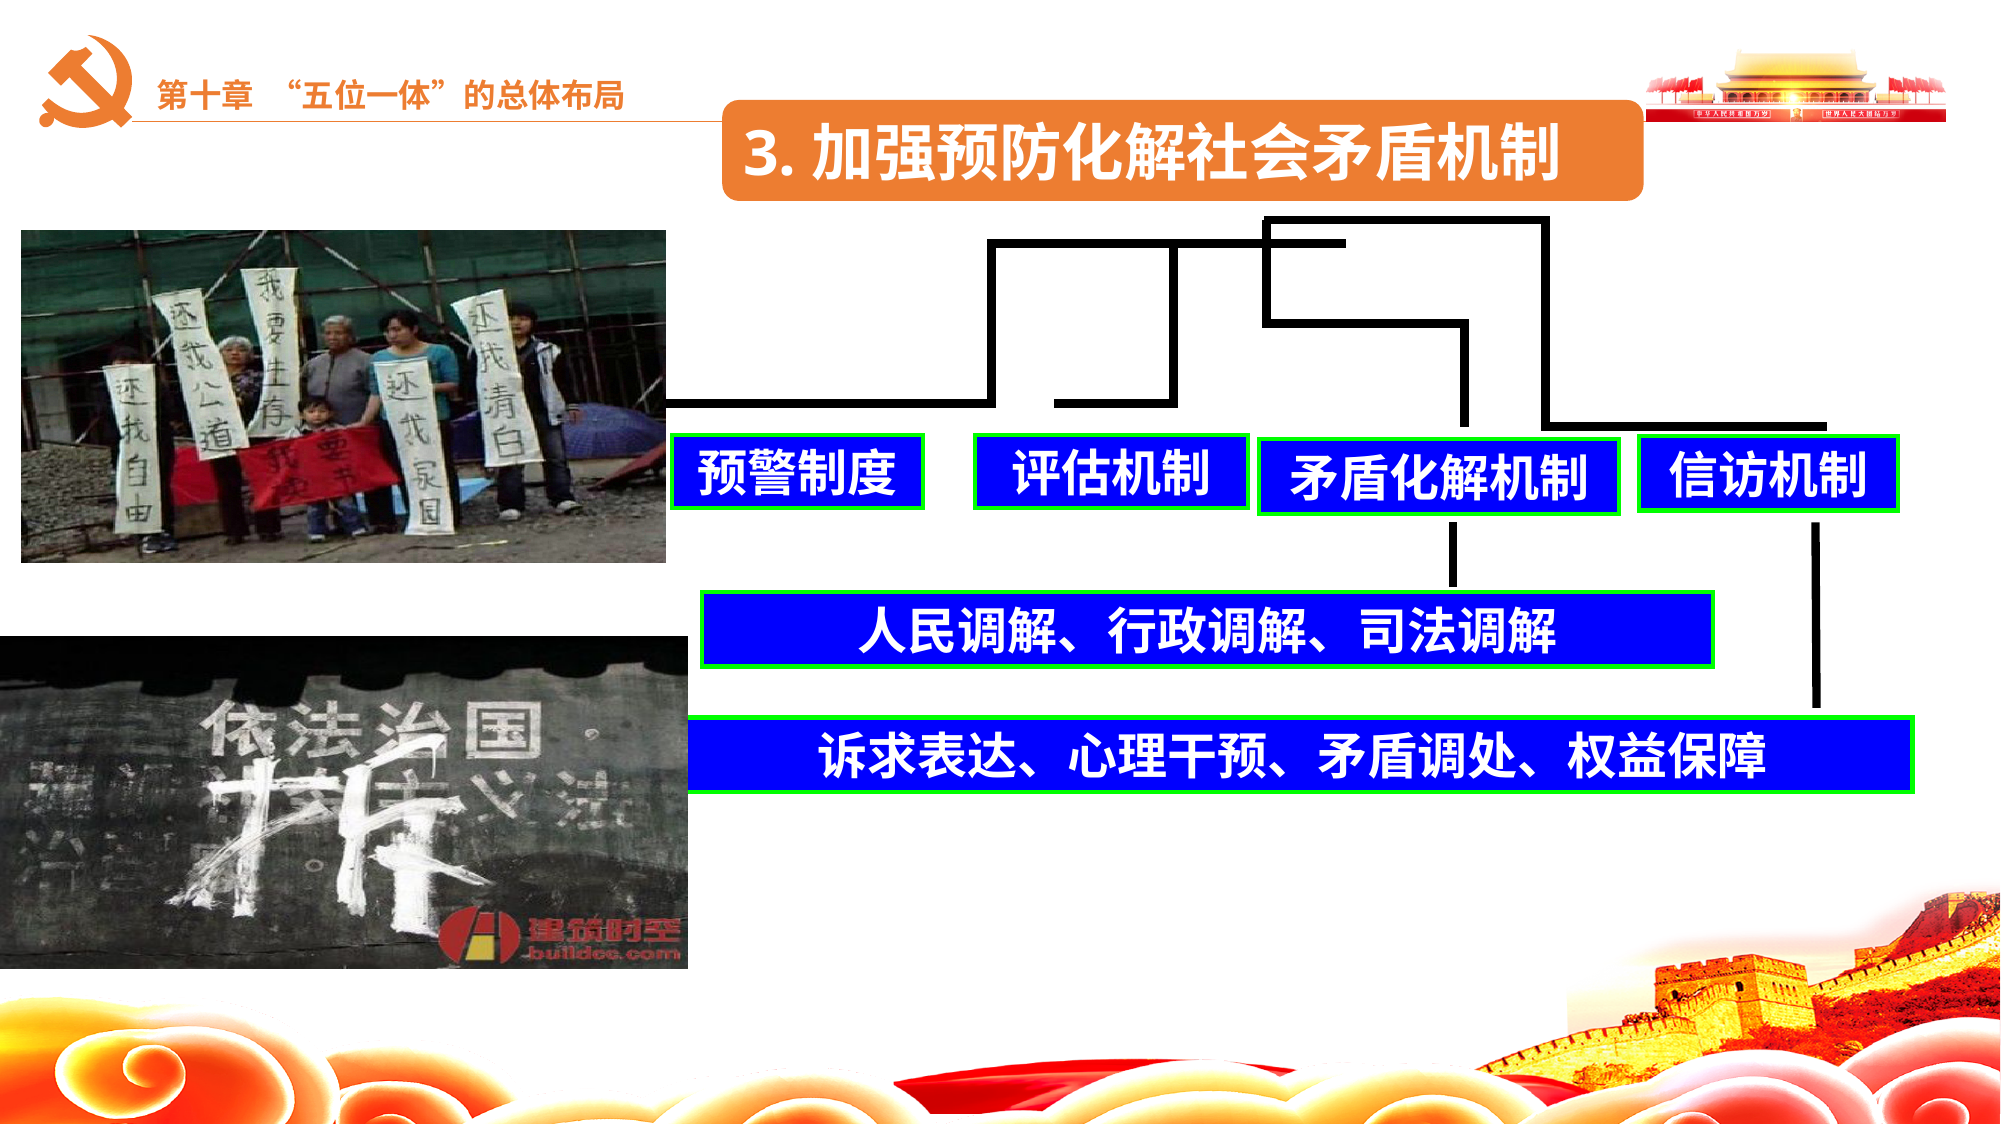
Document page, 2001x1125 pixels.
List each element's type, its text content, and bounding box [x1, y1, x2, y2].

text_box 3.加强预防化解社会矛盾机制 [722, 99, 1644, 201]
text_box 信访机制 [1639, 435, 1898, 511]
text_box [716, 220, 1829, 427]
text_box 预警制度 [672, 434, 924, 509]
text_box 矛盾化解机制 [1259, 439, 1619, 514]
picture [0, 636, 688, 970]
text_box 人民调解、行政调解、司法调解 [701, 591, 1714, 667]
text_box 诉求表达、心理干预、矛盾调处、权益保障 [688, 717, 1913, 793]
picture [0, 869, 2001, 1124]
picture [21, 230, 666, 563]
text_box 评估机制 [974, 434, 1248, 509]
picture [1646, 41, 1946, 122]
